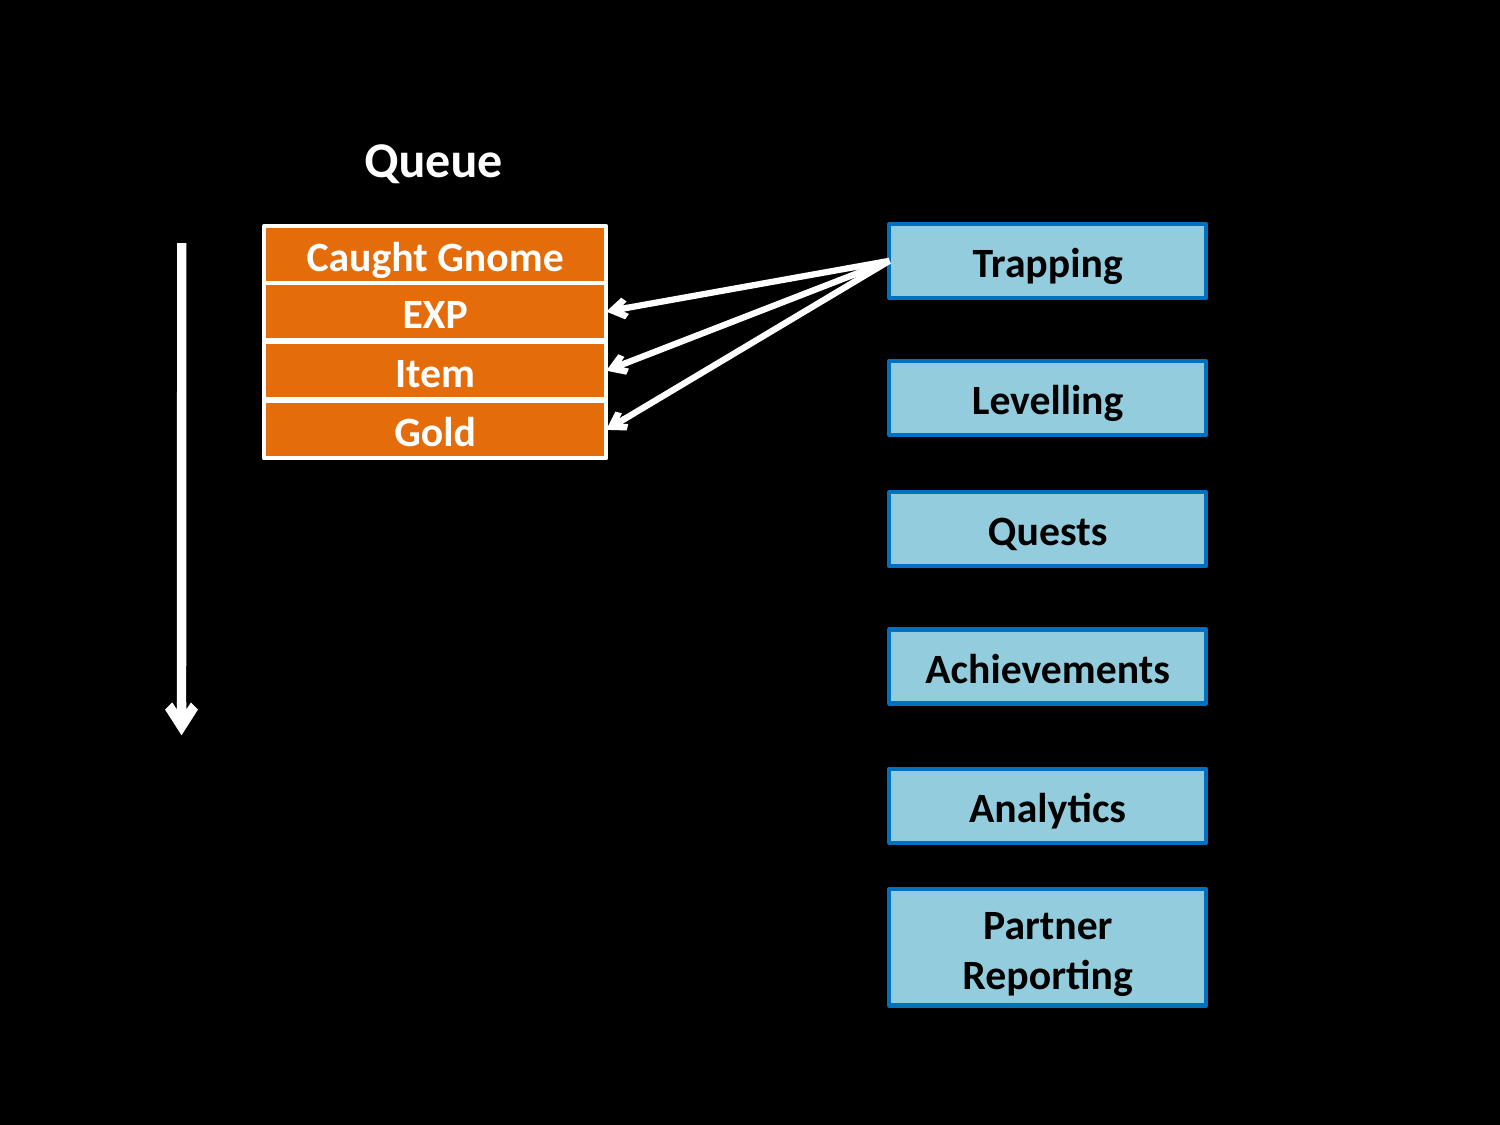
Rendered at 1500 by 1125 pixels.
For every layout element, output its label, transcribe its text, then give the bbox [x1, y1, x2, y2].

text_box Gold [262, 399, 608, 460]
text_box Caught Gnome [262, 224, 608, 281]
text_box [605, 260, 890, 431]
text_box Analytics [887, 767, 1208, 845]
text_box Quests [887, 490, 1208, 568]
text_box Partner Reporting [887, 887, 1208, 1008]
text_box Queue [349, 120, 518, 196]
text_box Item [262, 340, 600, 399]
text_box Achievements [887, 627, 1208, 706]
text_box Levelling [890, 359, 1208, 437]
text_box EXP [262, 281, 599, 340]
text_box Trapping [887, 222, 1208, 300]
